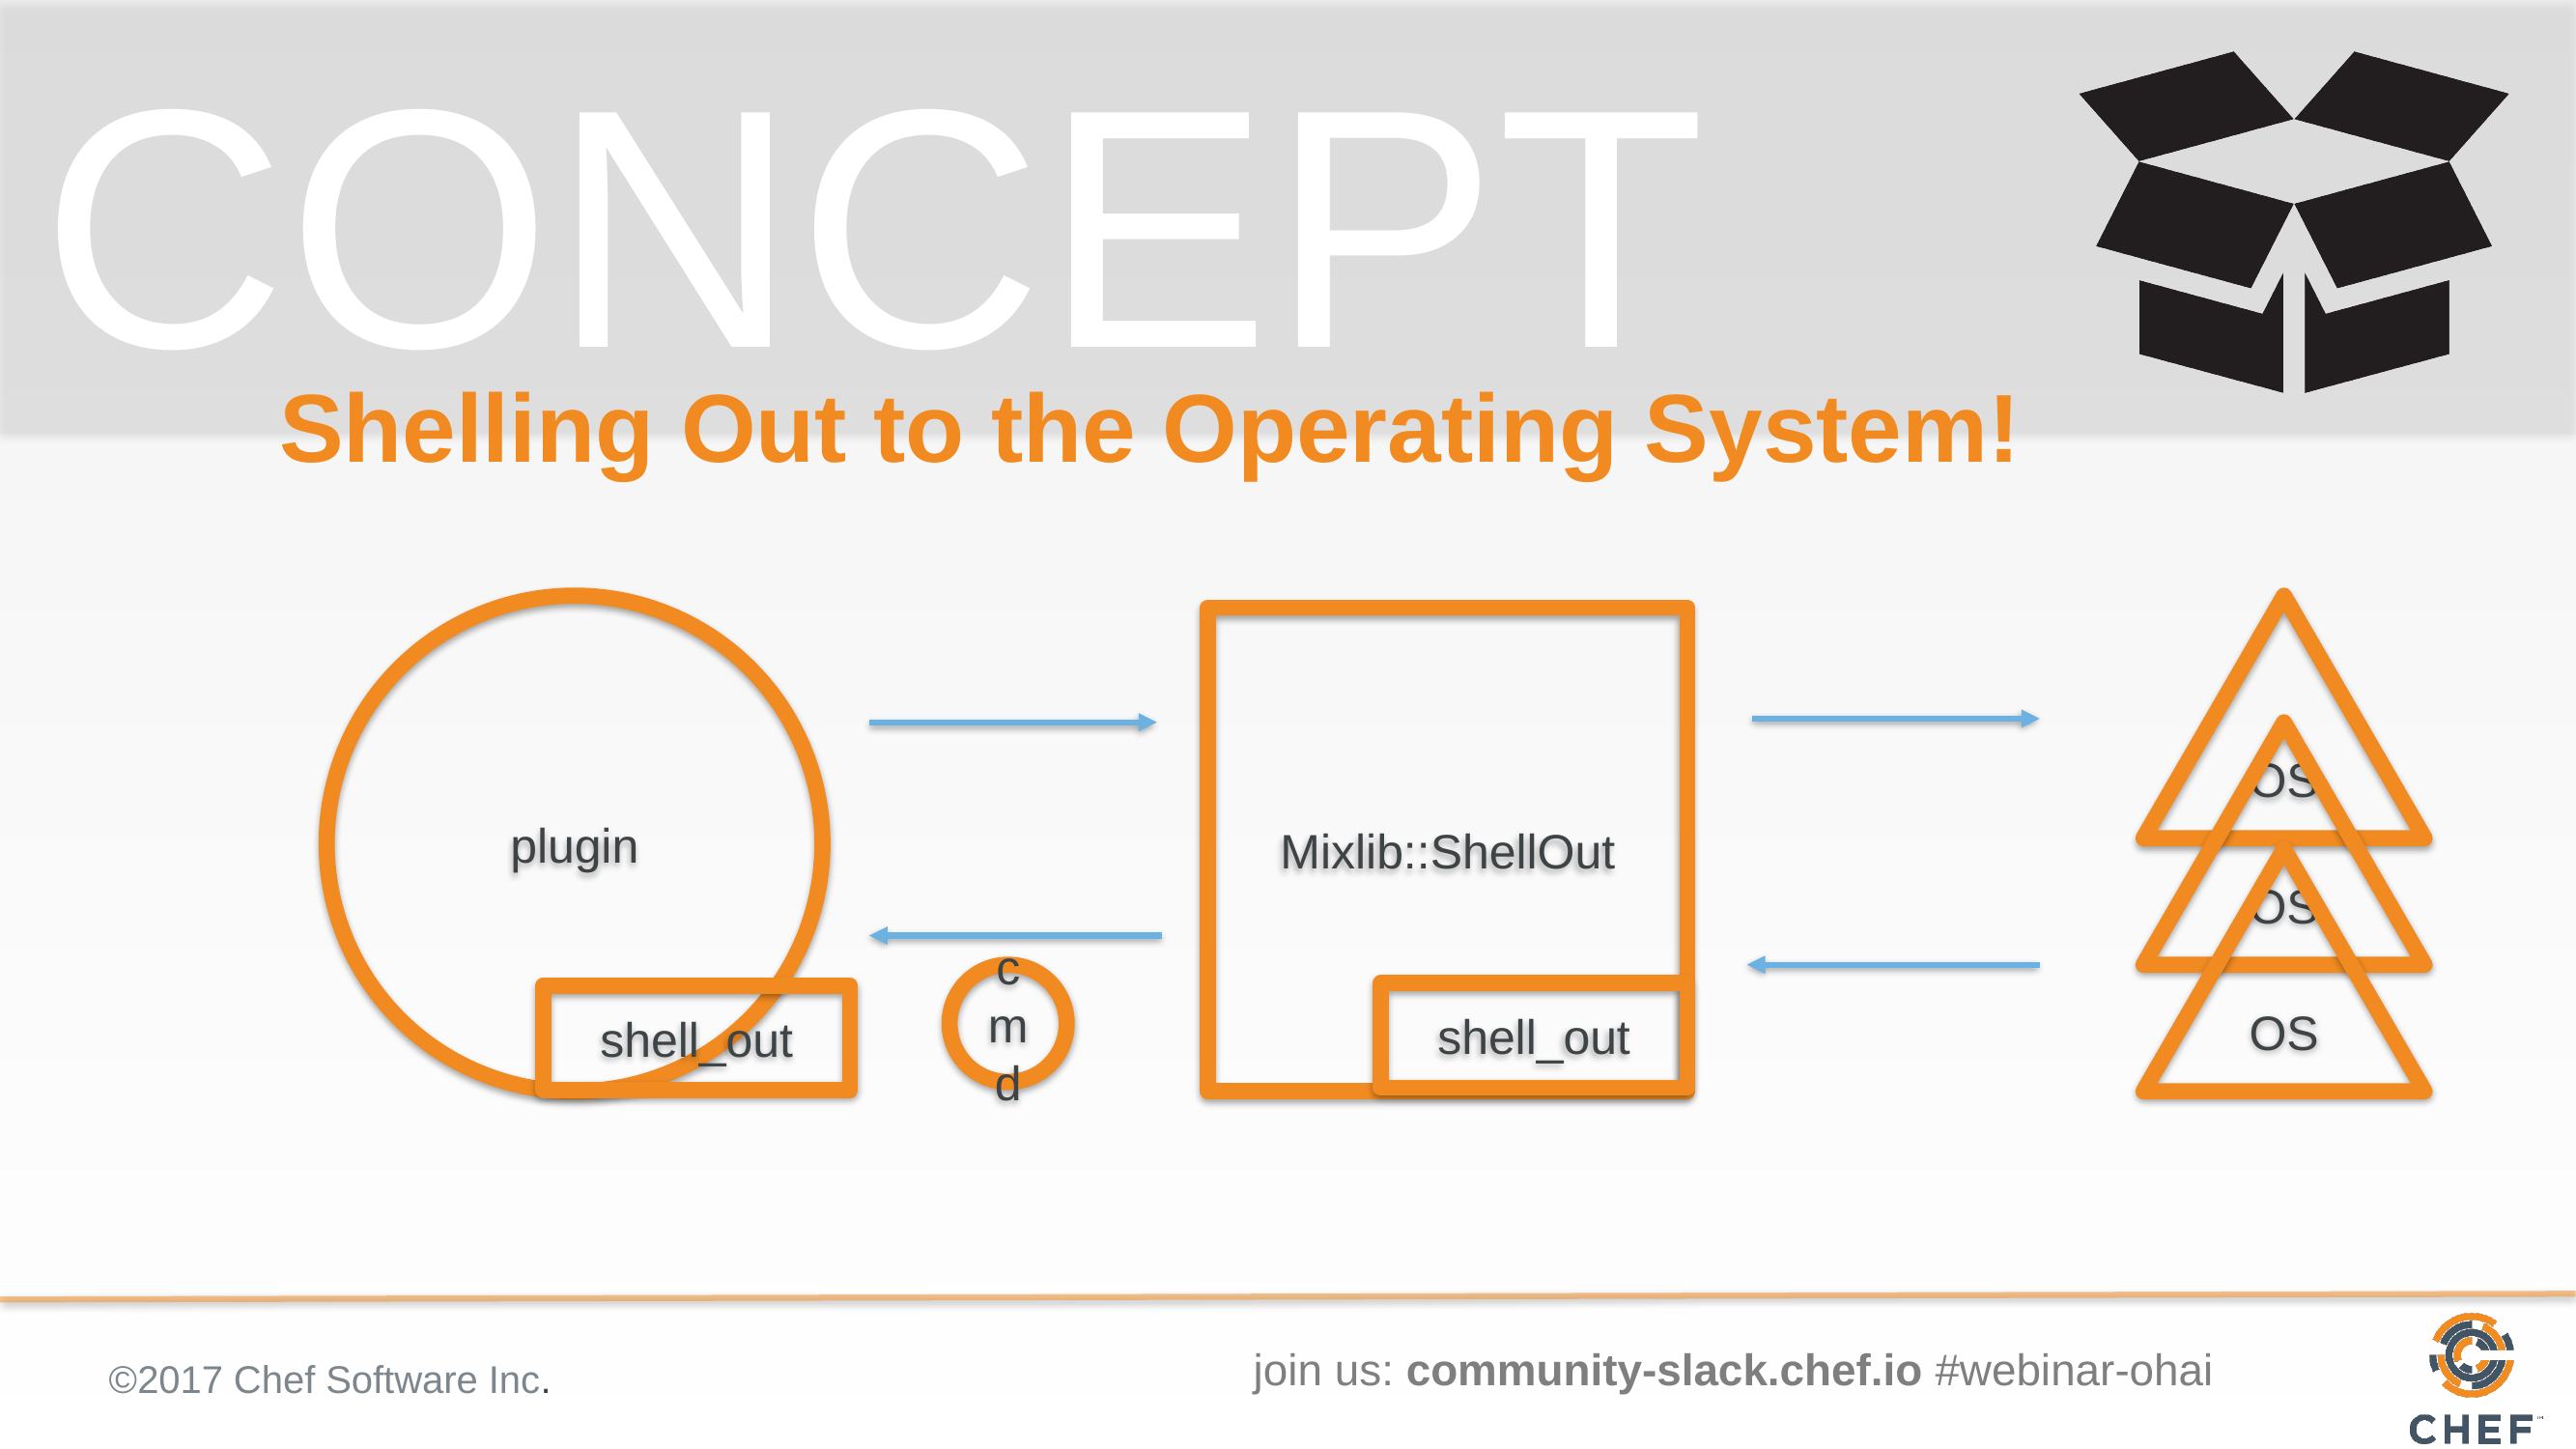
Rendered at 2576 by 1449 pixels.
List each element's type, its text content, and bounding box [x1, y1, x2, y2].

text_box cmd [946, 961, 1070, 1086]
text_box shell_out [1377, 980, 1690, 1091]
title Shelling Out to the Operating System! [265, 363, 2217, 499]
text_box shell_out [540, 982, 853, 1093]
text_box OS [2140, 592, 2428, 841]
picture [2079, 51, 2509, 399]
text_box Mixlib::ShellOut [1205, 605, 1690, 1094]
text_box plugin [324, 592, 826, 1092]
picture [2399, 1297, 2551, 1449]
text_box OS [2140, 845, 2428, 1094]
text_box OS [2140, 719, 2428, 968]
